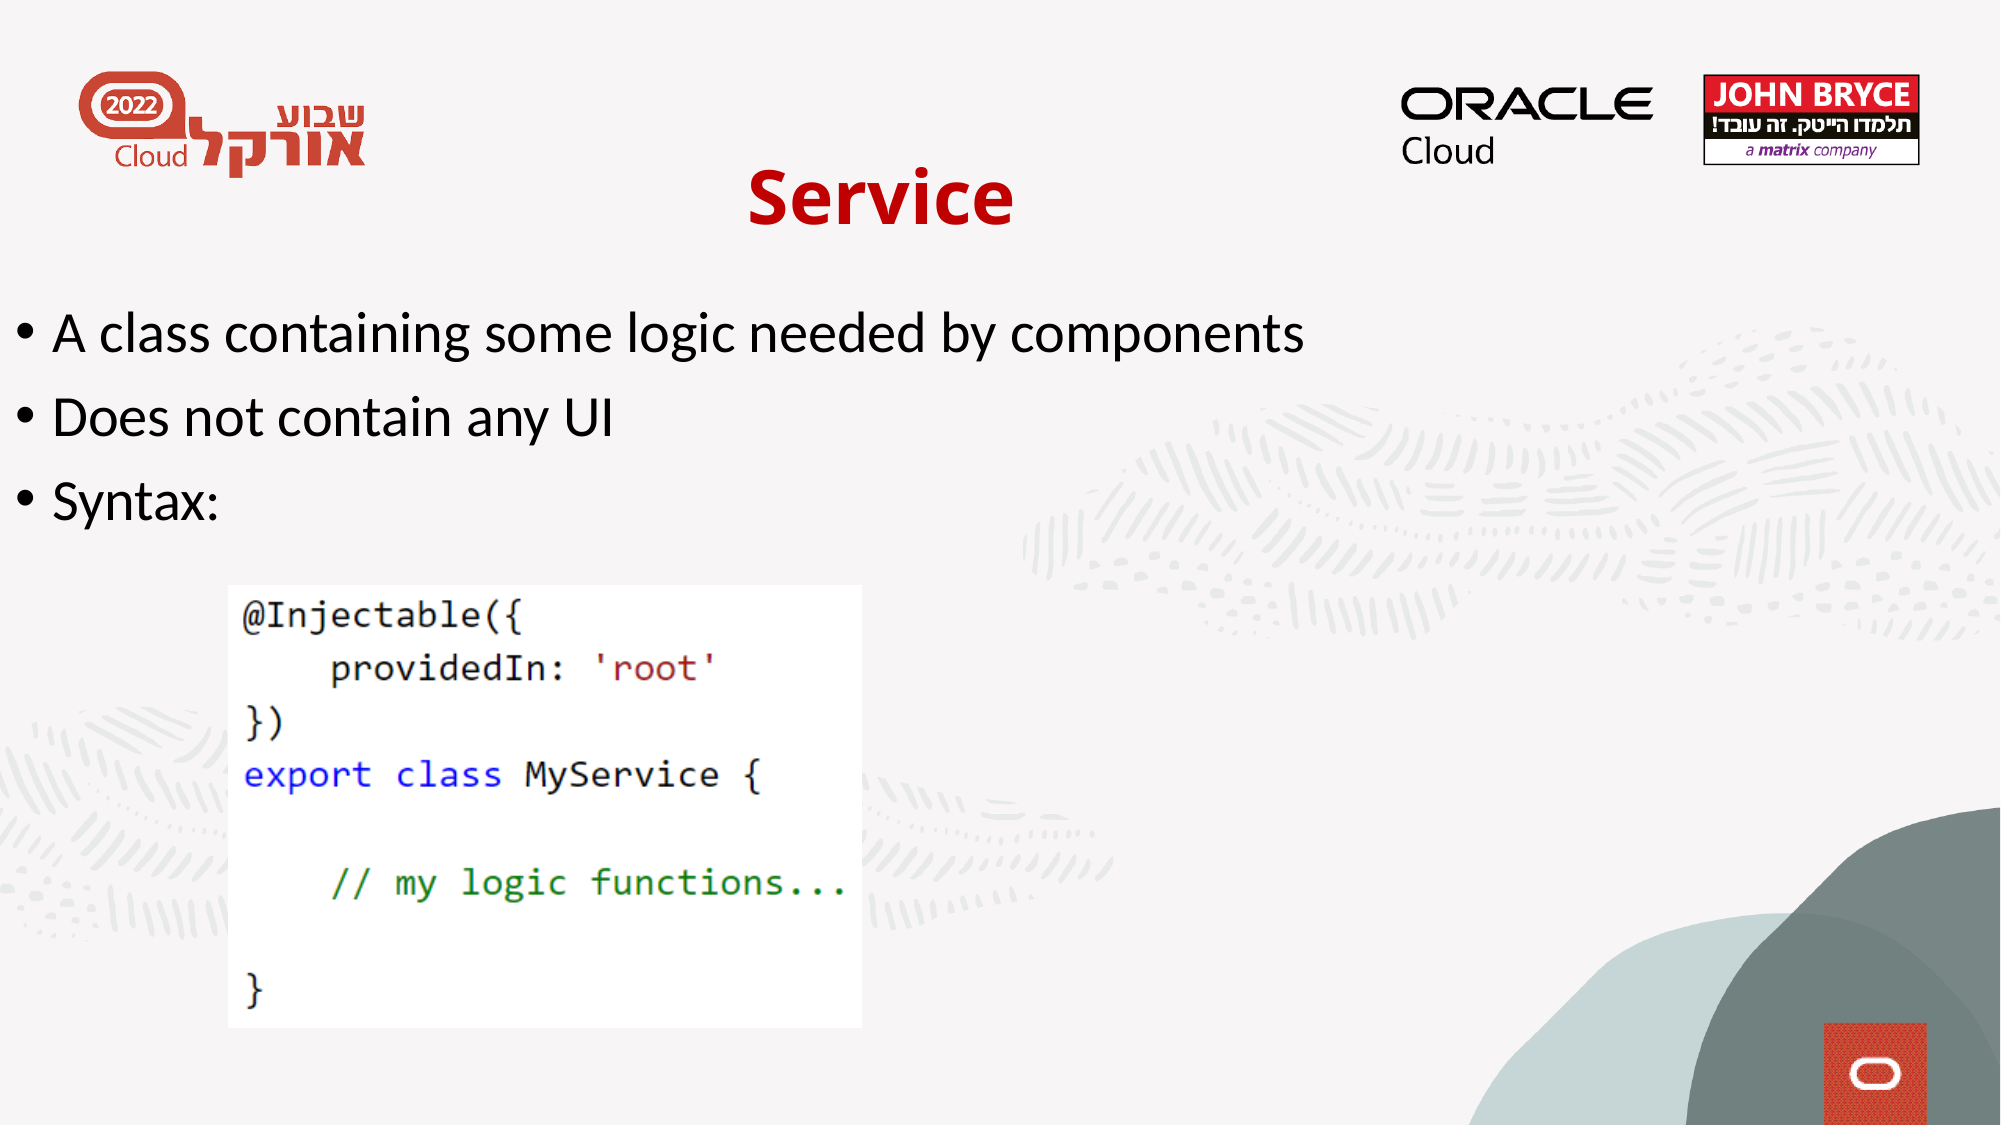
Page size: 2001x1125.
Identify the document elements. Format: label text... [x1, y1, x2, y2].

picture [0, 0, 2001, 1125]
title Service [0, 153, 1764, 248]
list A class containing some logic needed by components Does not contain any UI Syntax: [0, 295, 1859, 922]
